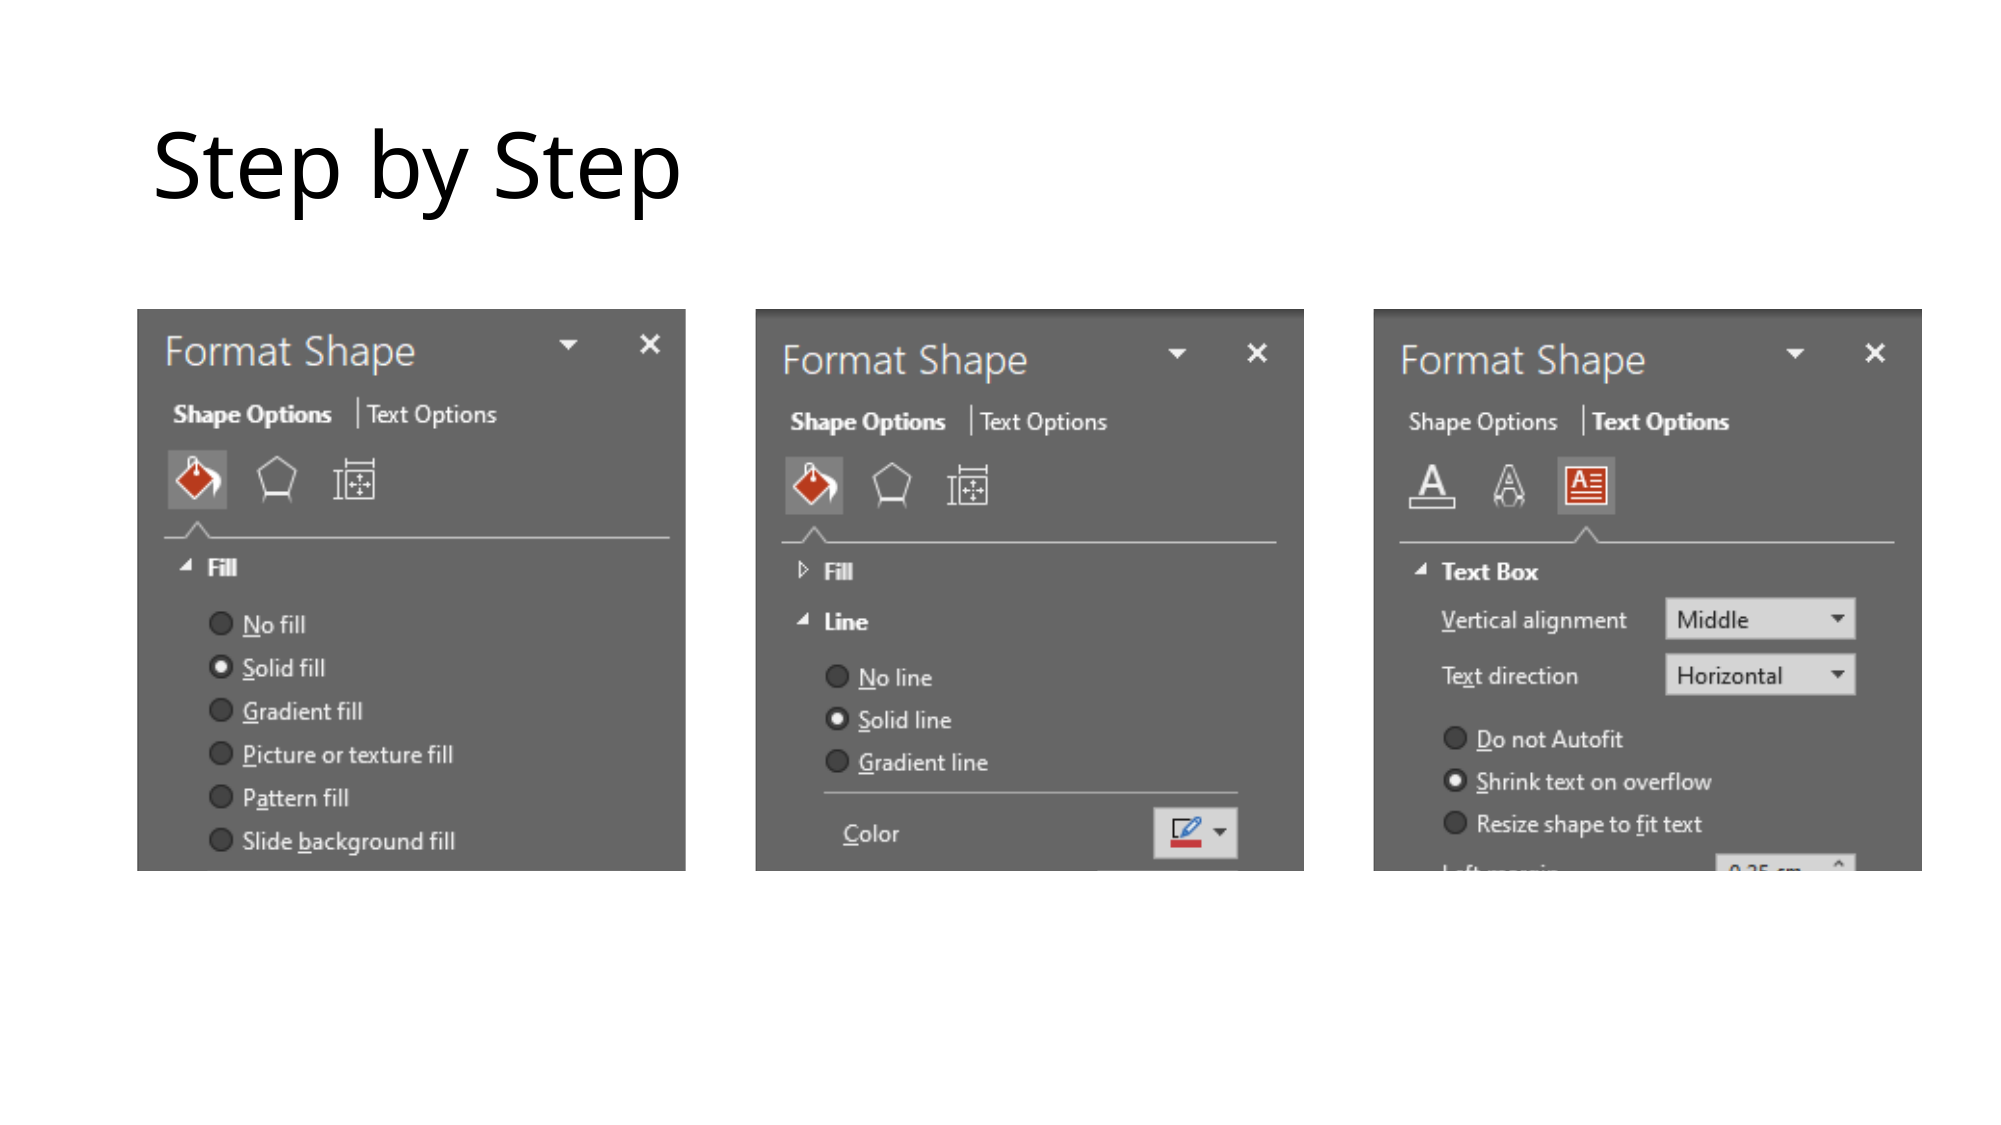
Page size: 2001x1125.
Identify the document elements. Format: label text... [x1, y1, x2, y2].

picture [1373, 309, 1922, 871]
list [137, 309, 686, 871]
title Step by Step [137, 59, 1863, 278]
picture [755, 309, 1304, 871]
